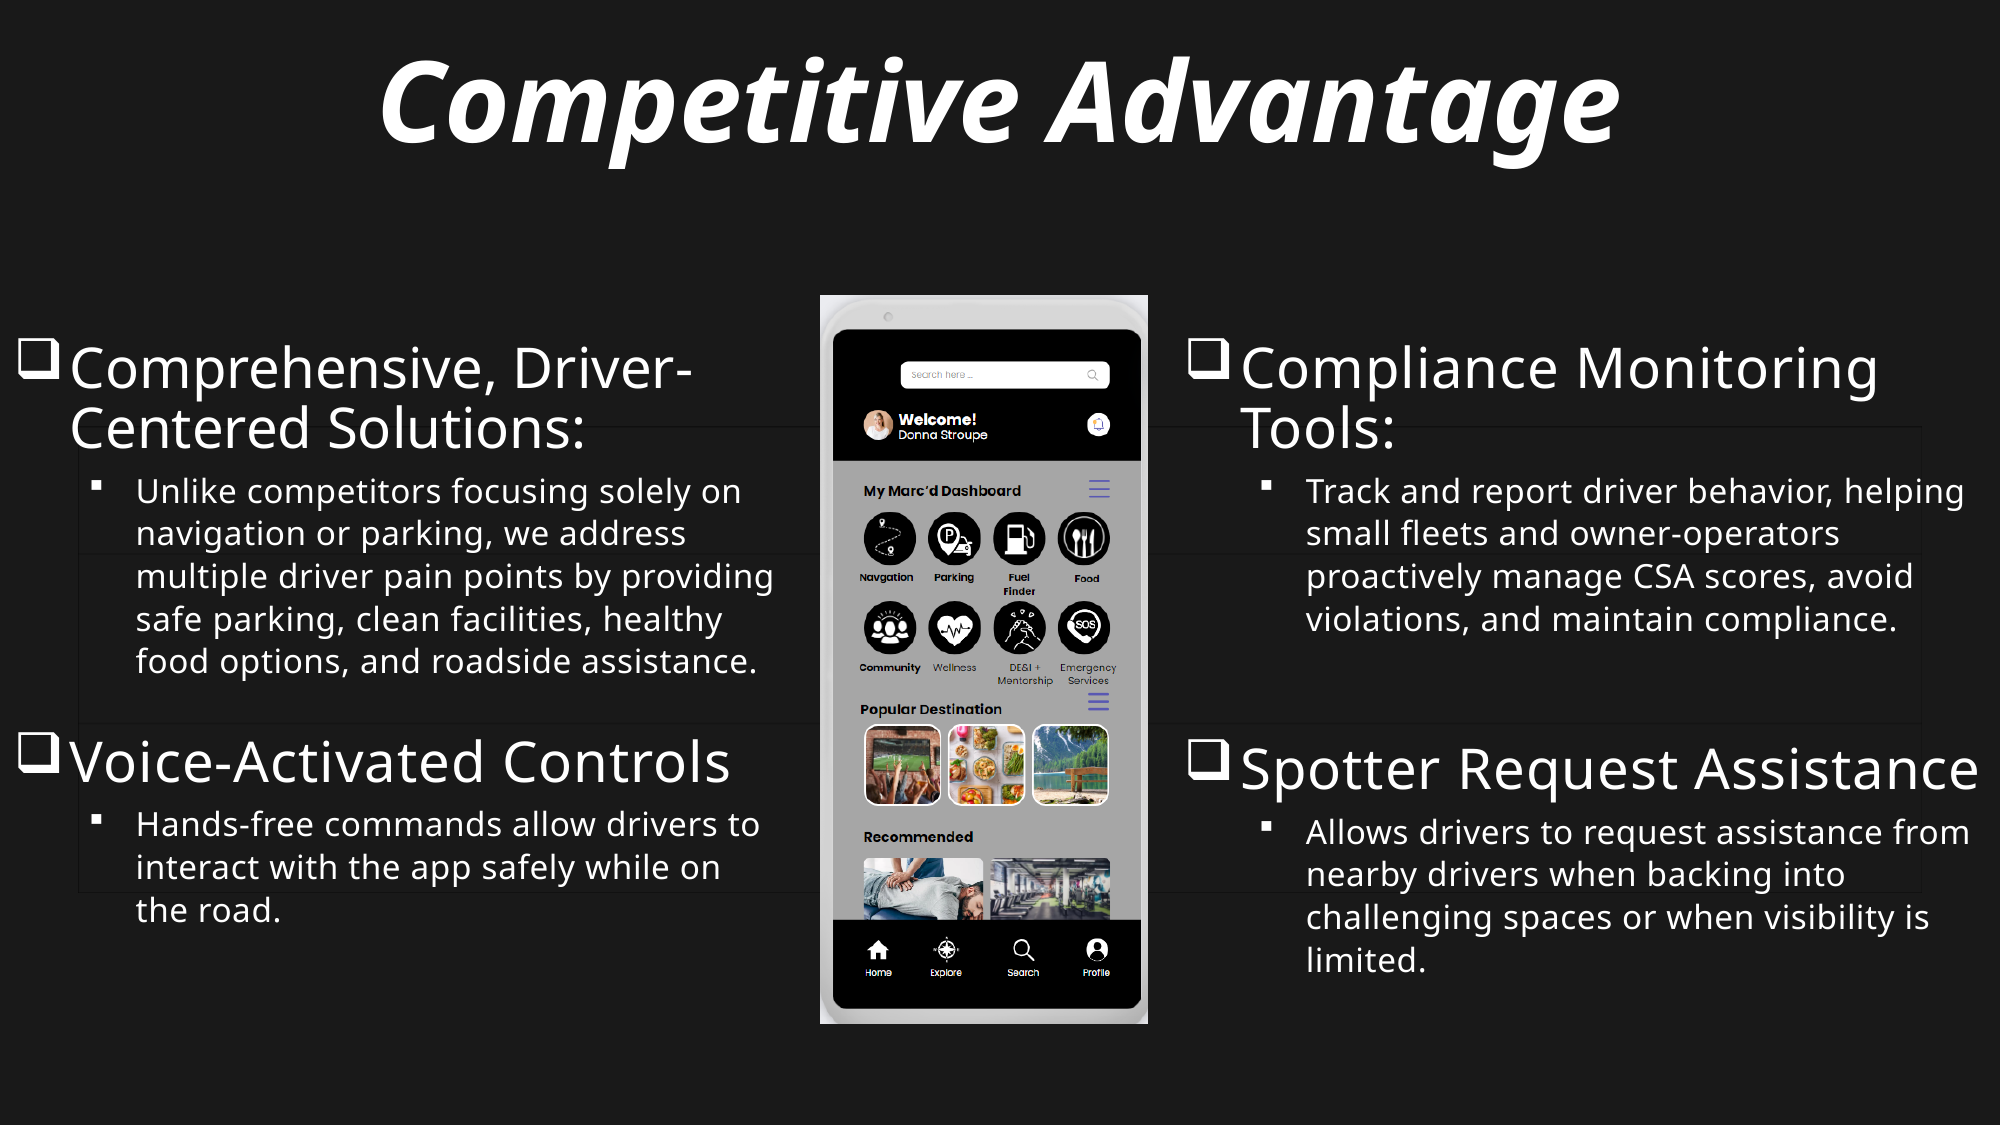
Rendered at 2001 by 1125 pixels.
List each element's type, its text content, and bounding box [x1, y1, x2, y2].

picture [77, 294, 1922, 1024]
text_box Compliance Monitoring Tools: Track and report driver behavior, helping small fleets and owner-operators proactively manage CSA scores, avoid violations, and maintain compliance. Spotter Request Assistance Allows drivers to request assistance from nearby drivers when backing into challenging spaces or when visibility is limited. [1183, 339, 1986, 1068]
text_box Comprehensive, Driver-Centered Solutions: Unlike competitors focusing solely on navigation or parking, we address multiple driver pain points by providing safe parking, clean facilities, healthy food options, and roadside assistance. Voice-Activated Controls Hands-free commands allow drivers to interact with the app safely while on the road. [13, 339, 784, 913]
text_box Competitive Advantage [0, 68, 2000, 158]
